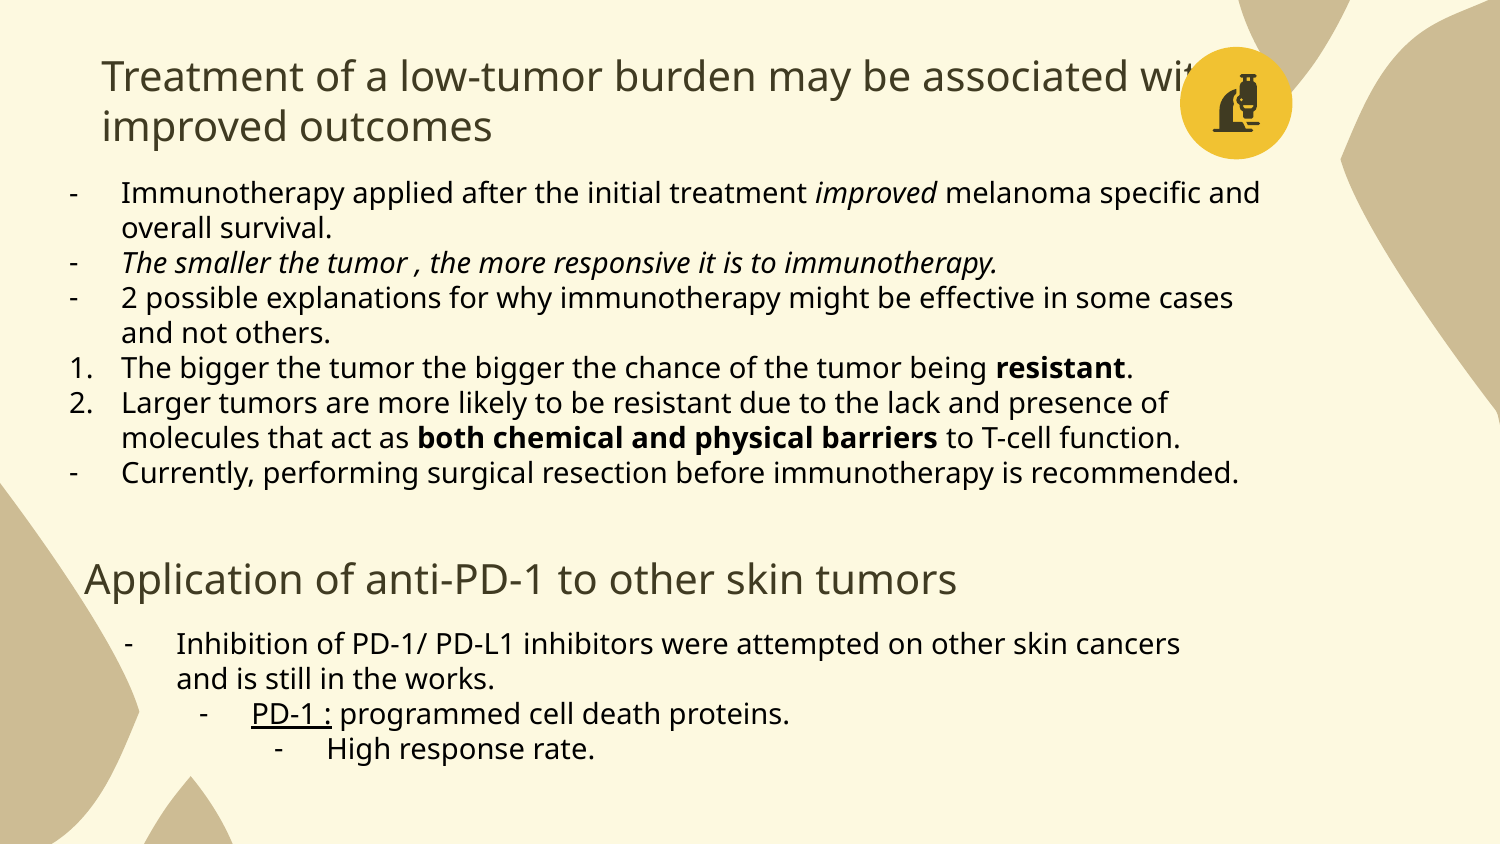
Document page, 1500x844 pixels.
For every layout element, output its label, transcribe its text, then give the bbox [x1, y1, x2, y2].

text_box Inhibition of PD-1/ PD-L1 inhibitors were attempted on other skin cancers and is still in the works. PD-1 : programmed cell death proteins. High response rate. [86, 610, 1248, 760]
text_box Immunotherapy applied after the initial treatment improved melanoma specific and overall survival. The smaller the tumor , the more responsive it is to immunotherapy. 2 possible explanations for why immunotherapy might be effective in some cases and not others. The bigger the tumor the bigger the chance of the tumor being resistant. Larger tumors are more likely to be resistant due to the lack and presence of molecules that act as both chemical and physical barriers to T-cell function. Currently, performing surgical resection before immunotherapy is recommended. [31, 159, 1303, 515]
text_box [1212, 73, 1261, 133]
text_box Application of anti-PD-1 to other skin tumors [69, 538, 1073, 583]
text_box [1180, 46, 1293, 159]
title Treatment of a low-tumor burden may be associated with improved outcomes [86, 34, 1251, 129]
